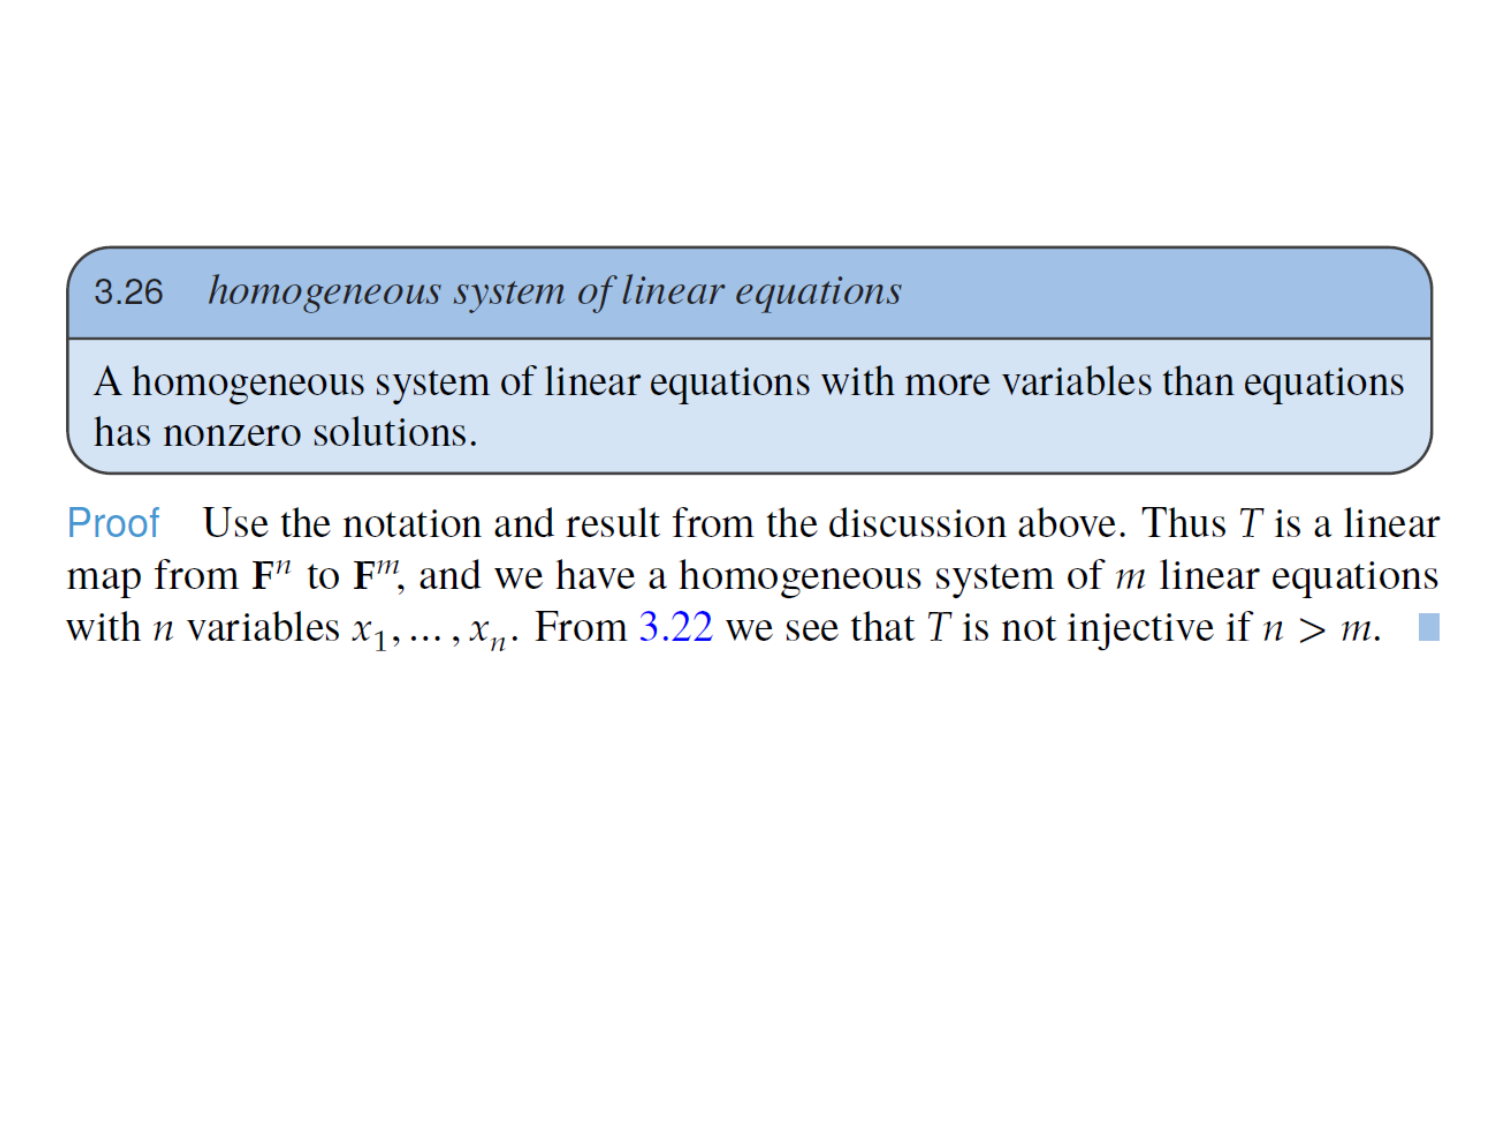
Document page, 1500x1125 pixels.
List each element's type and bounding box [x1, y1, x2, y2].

picture [50, 221, 1465, 664]
